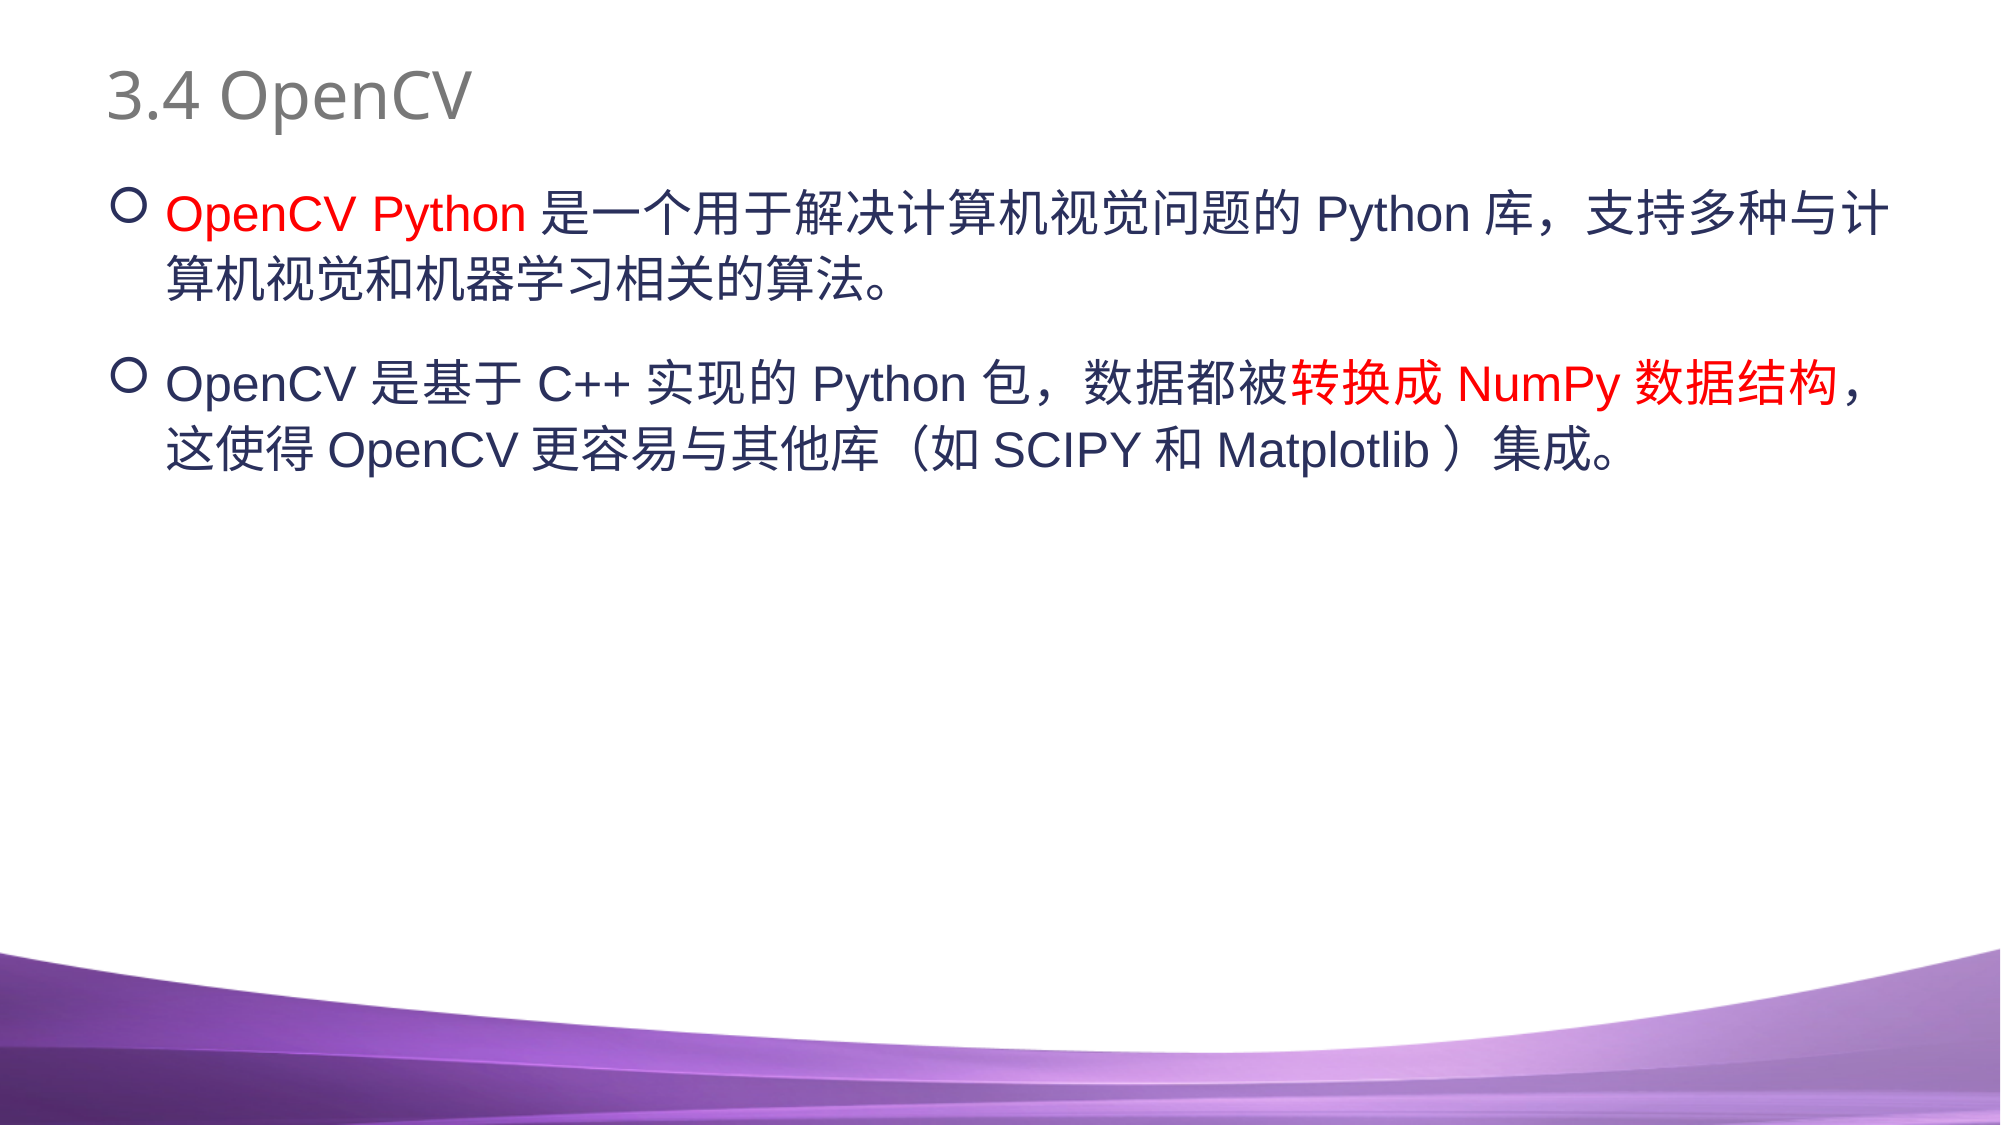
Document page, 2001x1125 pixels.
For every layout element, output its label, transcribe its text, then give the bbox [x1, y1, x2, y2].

list OpenCV Python是一个用于解决计算机视觉问题的Python库，支持多种与计算机视觉和机器学习相关的算法。 OpenCV是基于C++实现的Python包，数据都被转换成NumPy数据结构，这使得OpenCV更容易与其他库（如SCIPY和Matplotlib）集成。 [91, 168, 1906, 1021]
title 3.4 OpenCV [91, 26, 1906, 142]
picture [0, 943, 2001, 1125]
